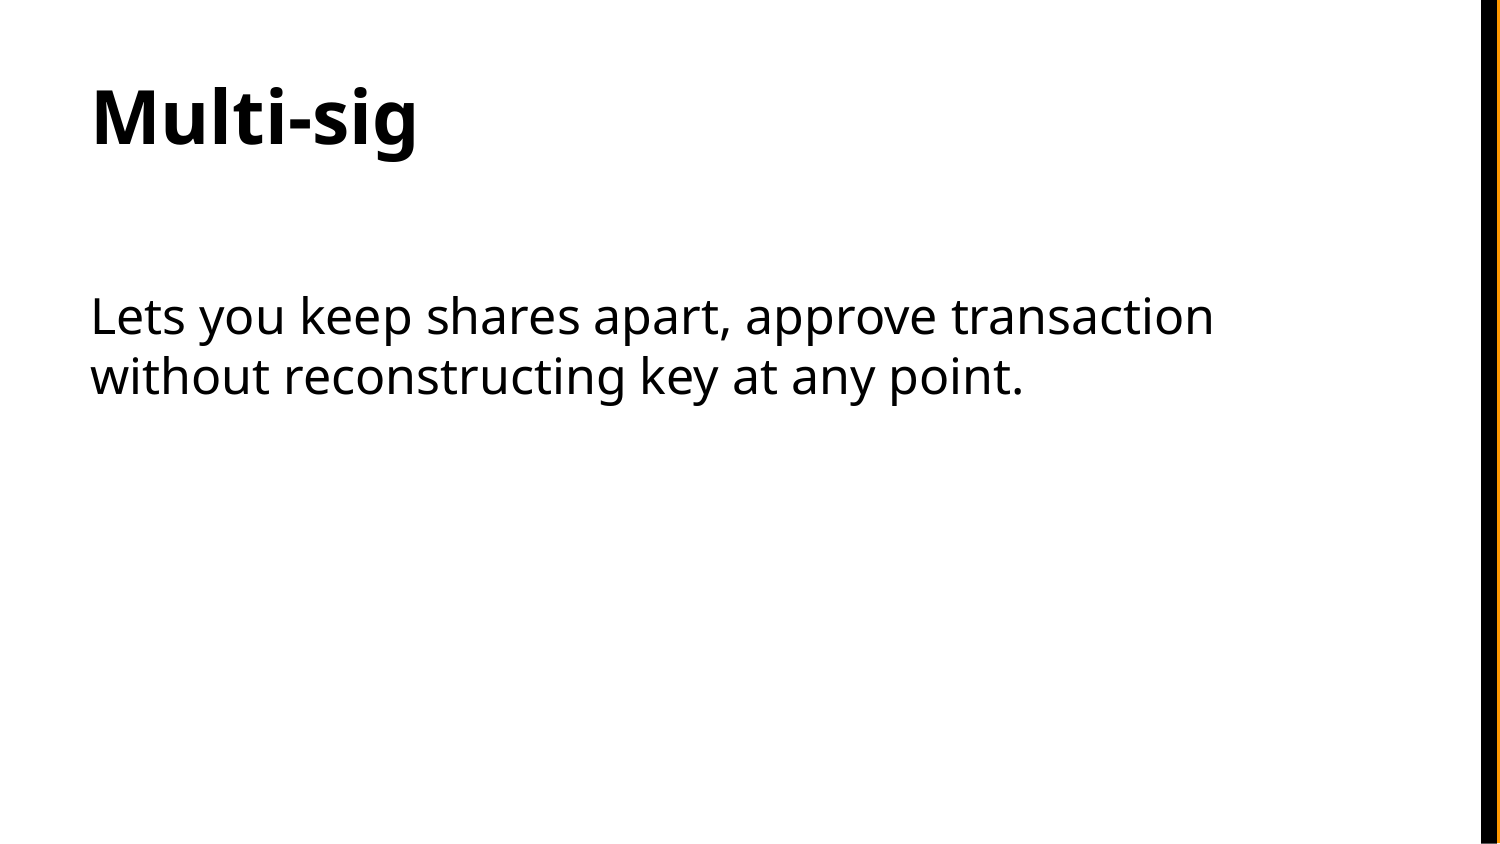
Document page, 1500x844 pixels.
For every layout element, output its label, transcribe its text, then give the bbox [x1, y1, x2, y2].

title Multi-sig [75, 33, 1425, 175]
list Lets you keep shares apart, approve transaction without reconstructing key at any point. [75, 196, 1425, 808]
